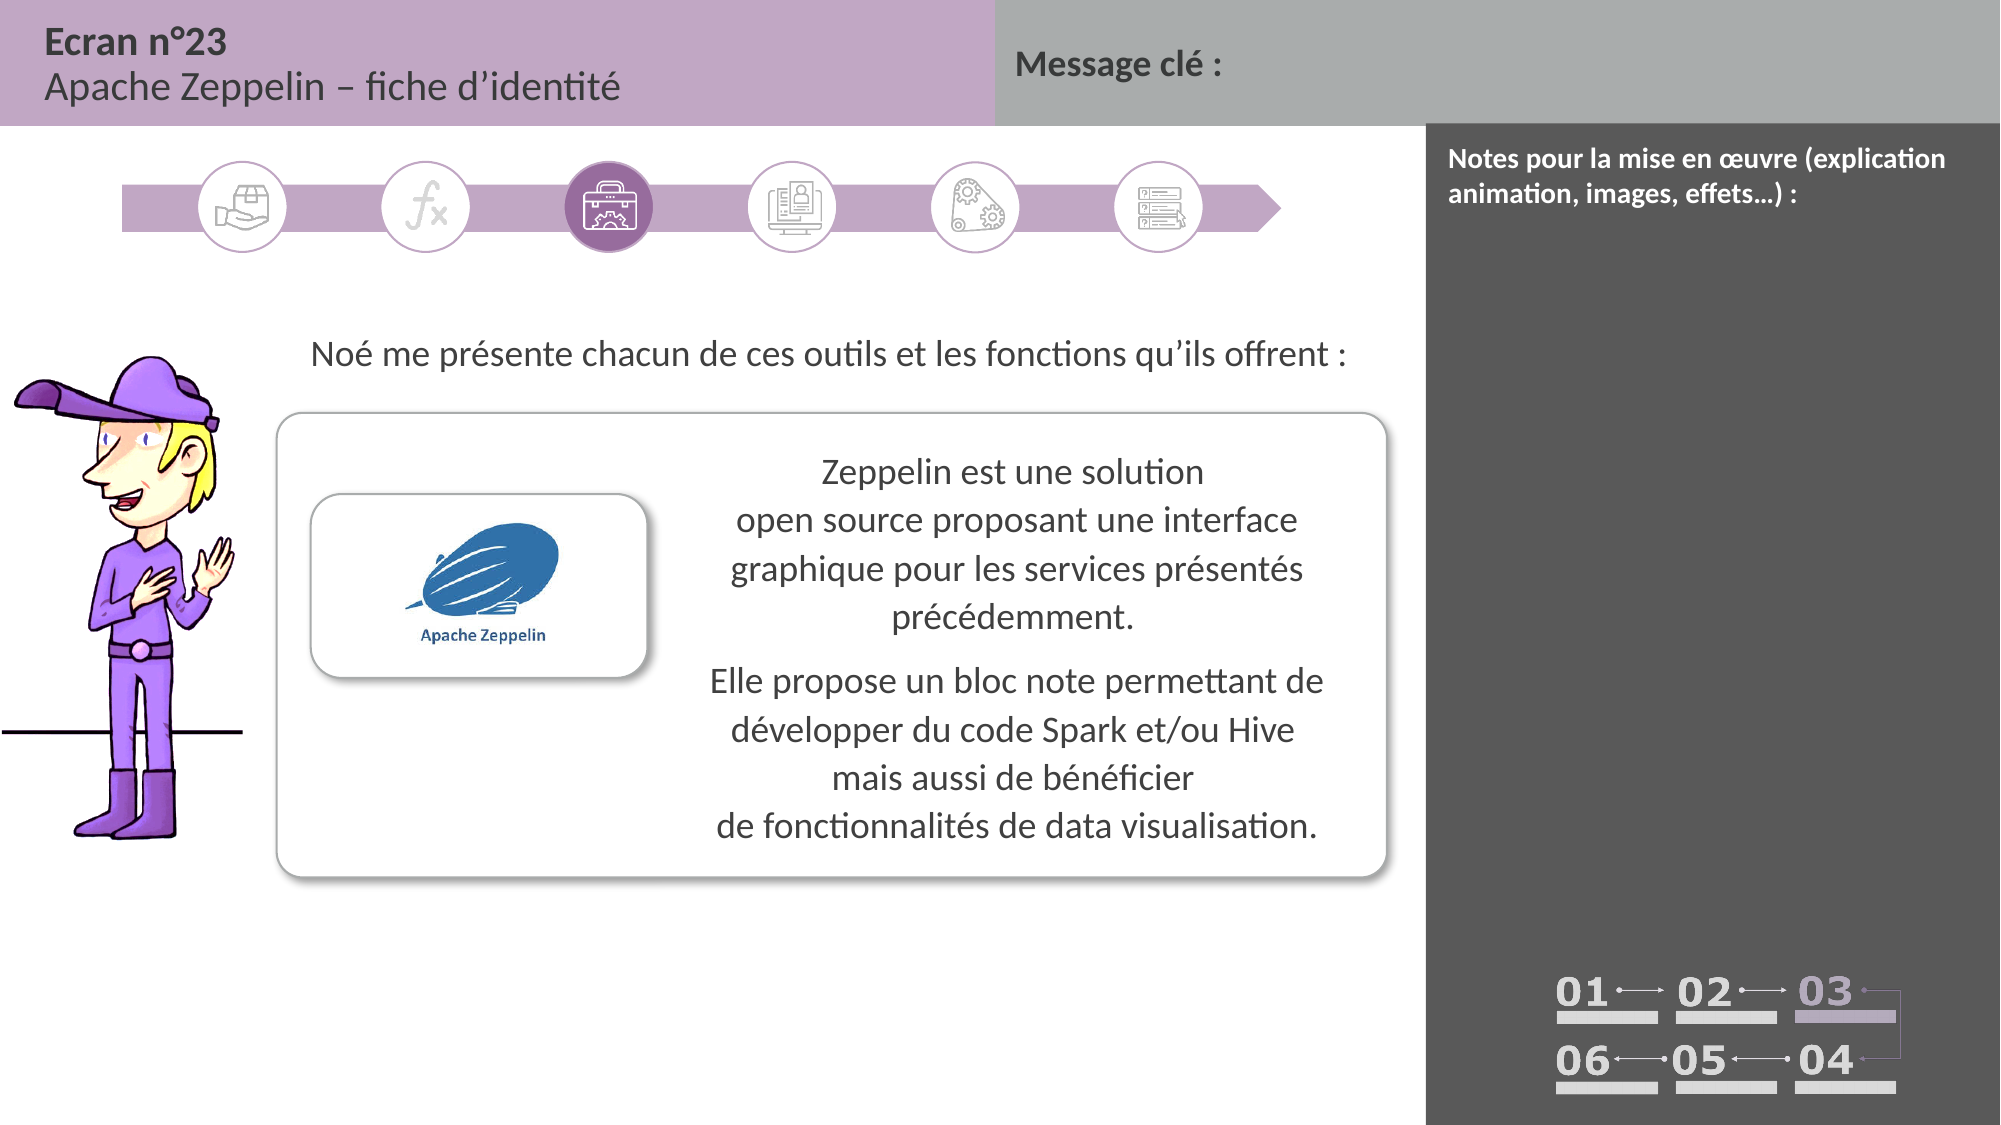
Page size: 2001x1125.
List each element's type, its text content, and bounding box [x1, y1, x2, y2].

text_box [310, 494, 648, 678]
text_box Notes pour la mise en œuvre (explication animation, images, effets…) : [1433, 131, 1980, 217]
picture [1530, 953, 1901, 1107]
picture [215, 180, 269, 235]
list Message clé : [999, 10, 2000, 119]
text_box Zeppelin est une solution open source proposant une interface graphique pour les services présentés précédemment. Elle propose un bloc note permettant de développer du code Spark et/ou Hive mais aussi de bénéficier de fonctionnalités de data visualisation. [654, 436, 1381, 854]
picture [583, 178, 637, 233]
picture [401, 180, 451, 230]
text_box Noé me présente chacun de ces outils et les fonctions qu’ils offrent : [261, 318, 1398, 382]
text_box [1442, 239, 1980, 1091]
text_box [275, 411, 1389, 879]
text_box [1425, 122, 2000, 1125]
title Ecran n°23 Apache Zeppelin – fiche d’identité [29, 4, 967, 124]
picture [768, 181, 822, 235]
picture [1, 324, 243, 850]
picture [951, 178, 1005, 233]
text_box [122, 161, 1282, 253]
